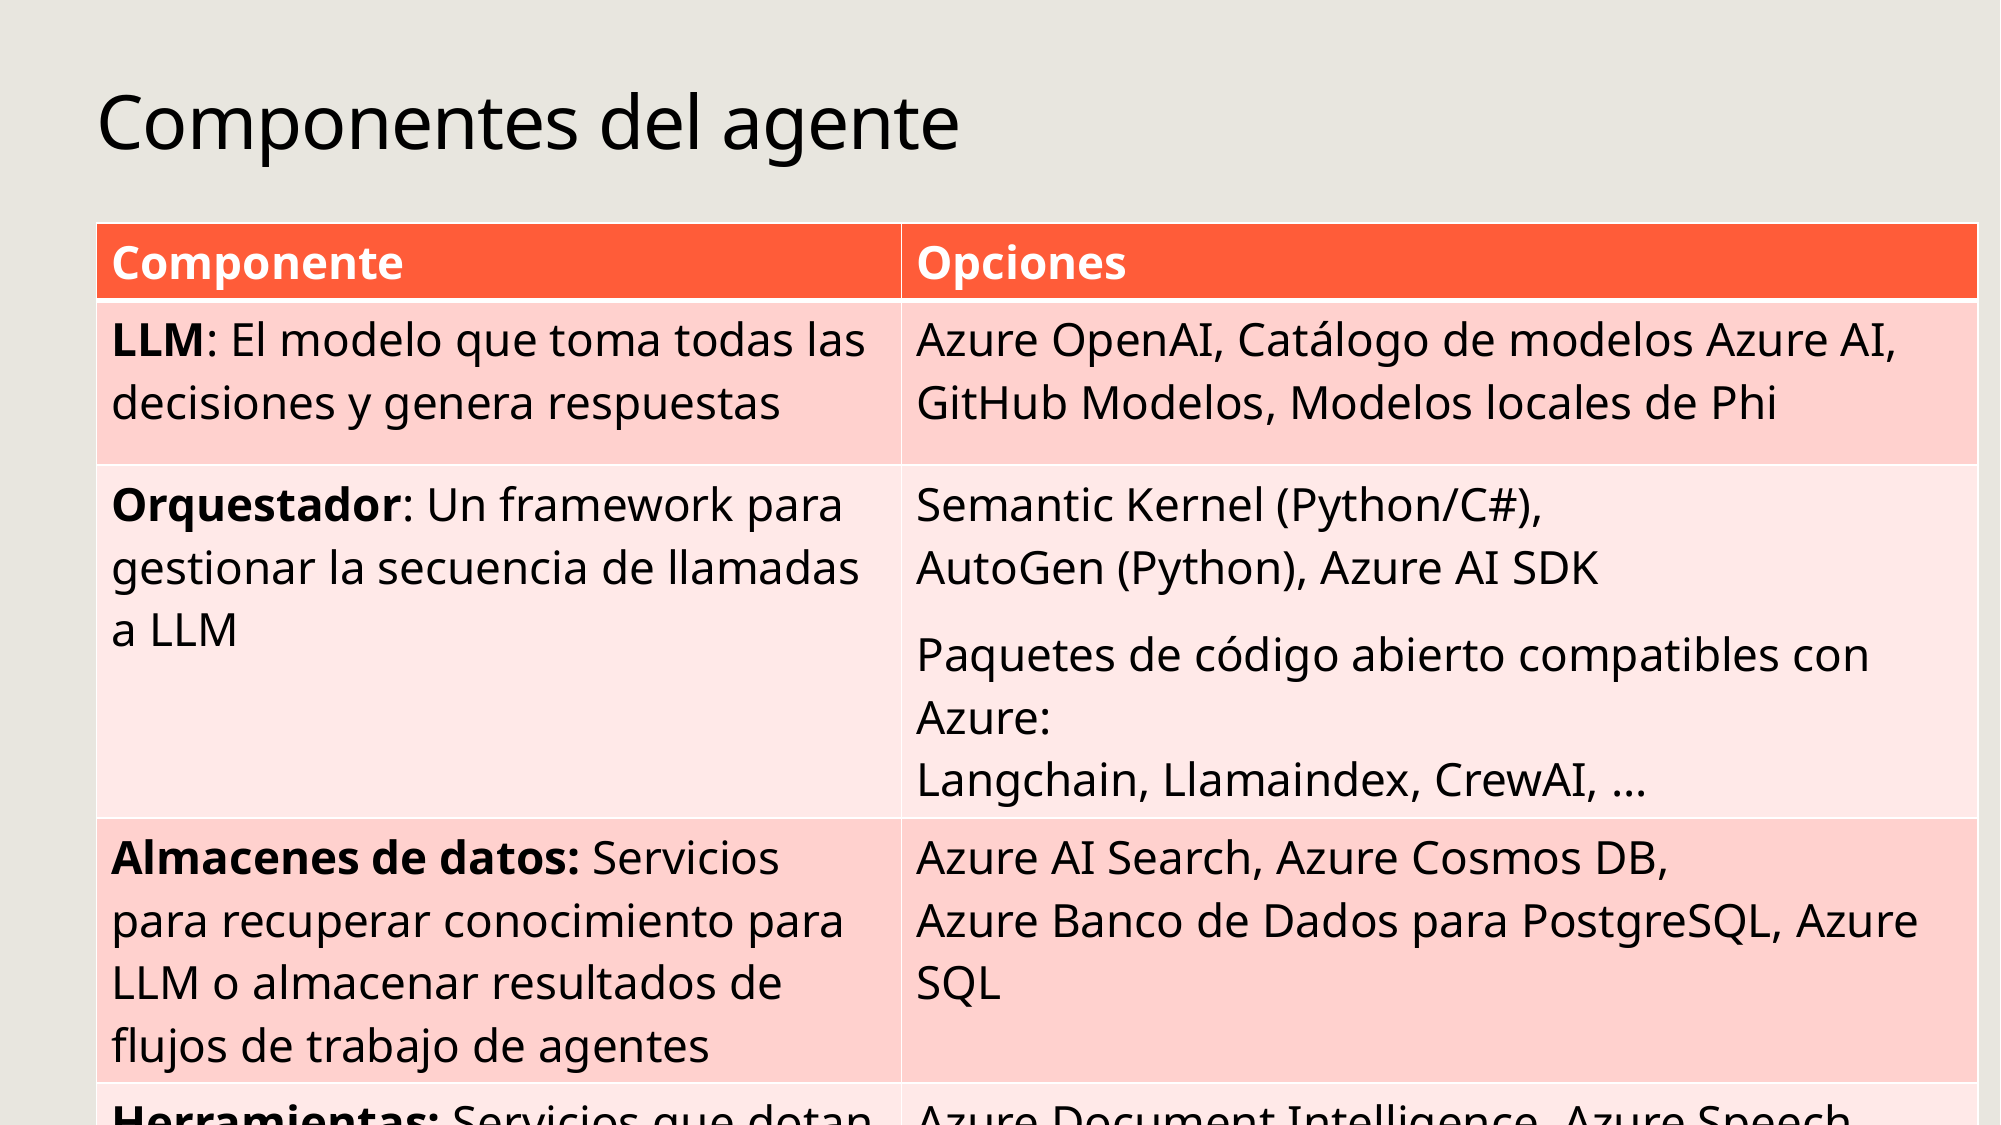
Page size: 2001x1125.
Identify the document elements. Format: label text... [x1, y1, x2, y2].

table_cell LLM: El modelo que toma todas las decisiones y genera respuestas [97, 303, 901, 464]
table_cell Semantic Kernel (Python/C#), AutoGen (Python), Azure AI SDK Paquetes de código abierto compatibles con Azure: Langchain, Llamaindex, CrewAI, ... [902, 466, 1977, 817]
table_cell Azure OpenAI, Catálogo de modelos Azure AI, GitHub Modelos, Modelos locales de Phi [902, 303, 1977, 464]
table_header Opciones [902, 224, 1977, 298]
table_cell Azure AI Search, Azure Cosmos DB, Azure Banco de Dados para PostgreSQL, Azure SQL [902, 819, 1977, 1082]
table_header Componente [97, 224, 901, 298]
table_cell Orquestador: Un framework para gestionar la secuencia de llamadas a LLM [97, 466, 901, 817]
table_cell Almacenes de datos: Servicios para recuperar conocimiento para LLM o almacenar resultados de flujos de trabajo de agentes [97, 819, 901, 1082]
title Componentes del agente [96, 75, 1904, 166]
table_cell Herramientas: Servicios que dotan a los LLM de mayor funcionalidad [97, 1084, 901, 1125]
table_cell Azure Document Intelligence, Azure Speech APIs, Bing Search, Azure Communication Services,... [902, 1084, 1977, 1125]
